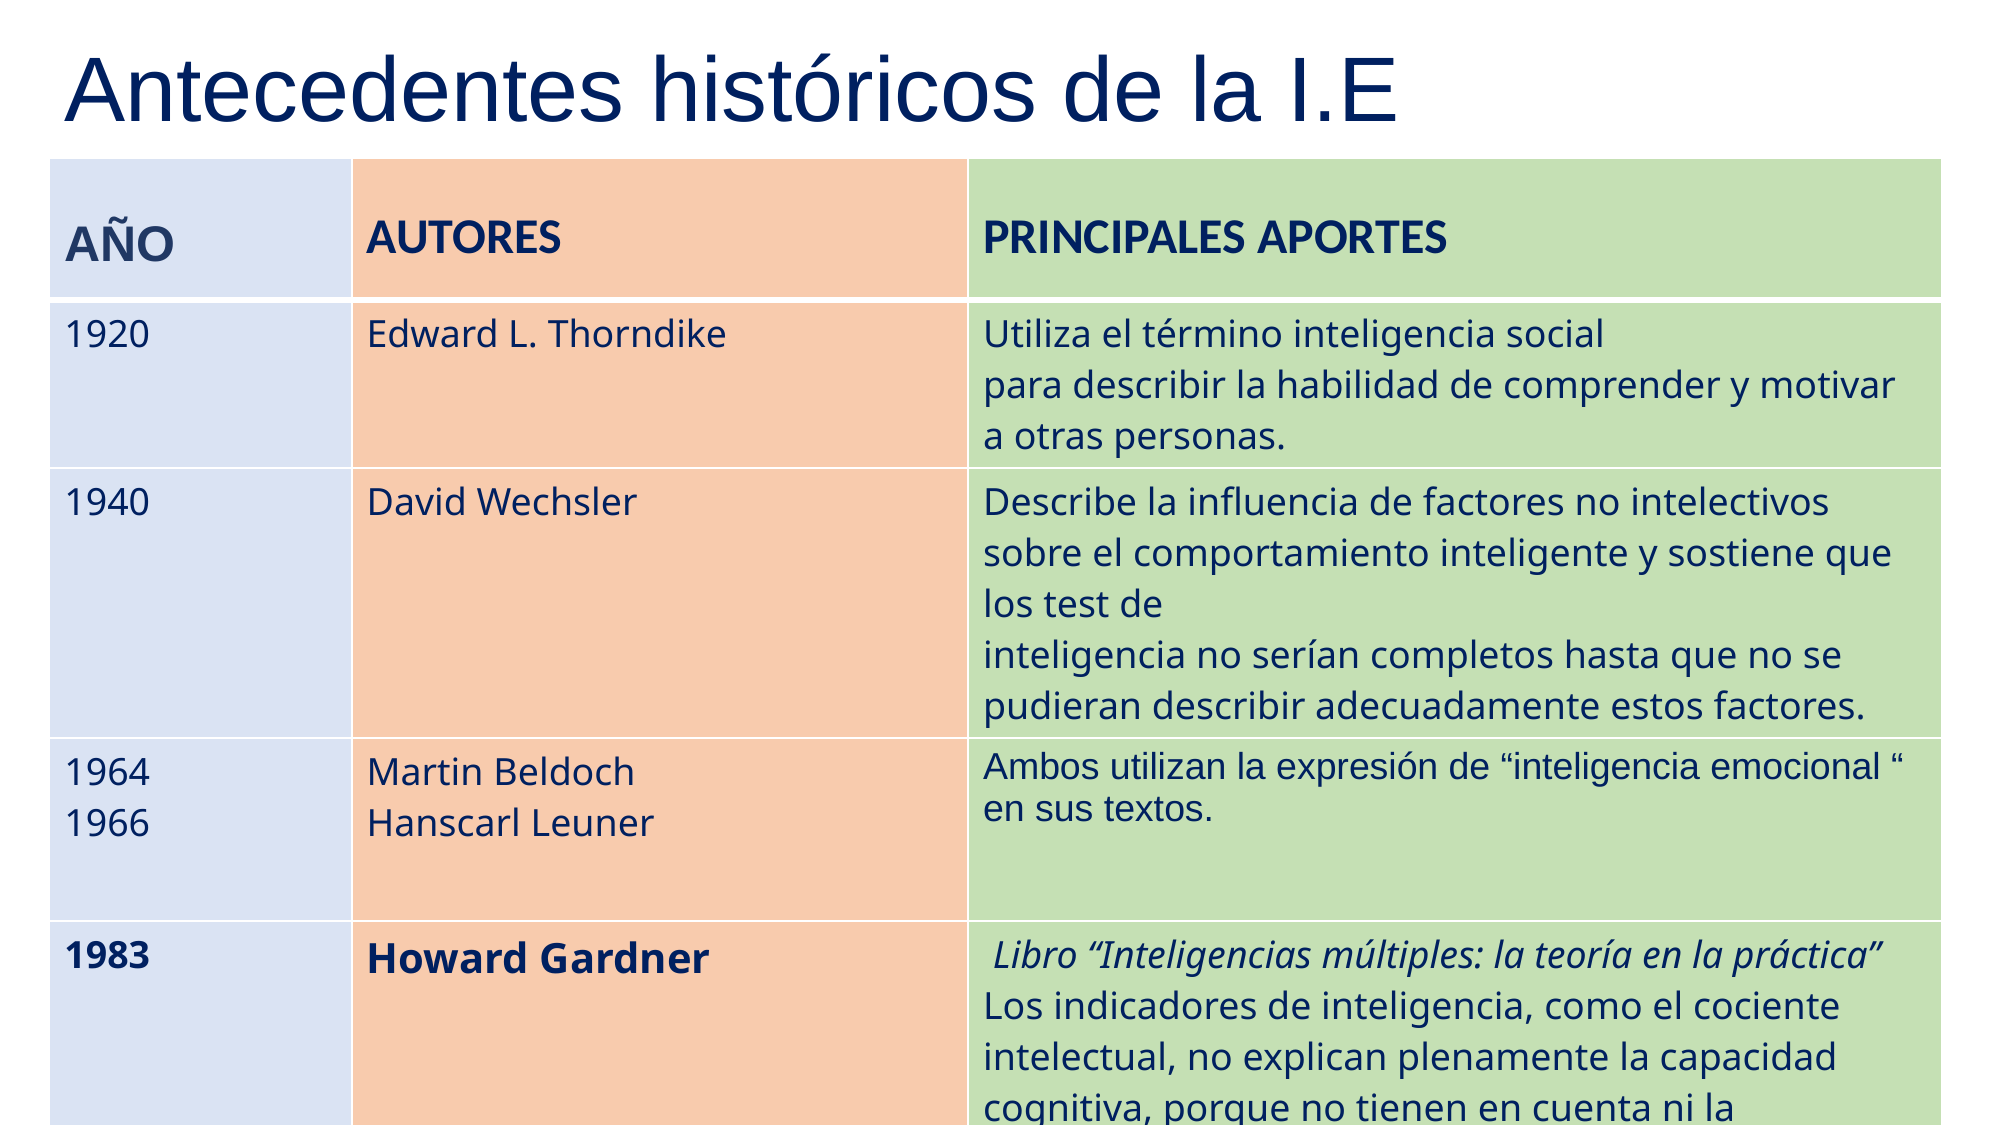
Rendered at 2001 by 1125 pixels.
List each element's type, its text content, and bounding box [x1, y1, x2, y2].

table_cell Edward L. Thorndike [353, 303, 967, 467]
table_cell 1920 [50, 303, 351, 467]
table_header AÑO [50, 159, 351, 297]
table_cell Libro “Inteligencias múltiples: la teoría en la práctica” Los indicadores de inteligencia, como el cociente intelectual, no explican plenamente la capacidad cognitiva, porque no tienen en cuenta ni la “inteligencia interpersonal” ni la “inteligencia intrapersonal” [969, 922, 1941, 1125]
table_cell 1964 1966 [50, 739, 351, 920]
table_cell Howard Gardner [353, 922, 967, 1125]
title Antecedentes históricos de la I.E [49, 25, 1963, 159]
table_cell Martin Beldoch Hanscarl Leuner [353, 739, 967, 920]
table_header PRINCIPALES APORTES [969, 159, 1941, 297]
table_cell 1940 [50, 469, 351, 737]
table_cell David Wechsler [353, 469, 967, 737]
table_cell Describe la influencia de factores no intelectivos sobre el comportamiento inteligente y sostiene que los test de inteligencia no serían completos hasta que no se pudieran describir adecuadamente estos factores. [969, 469, 1941, 737]
table_cell Utiliza el término inteligencia social para describir la habilidad de comprender y motivar a otras personas. [969, 303, 1941, 467]
table_header AUTORES [353, 159, 967, 297]
table_cell 1983 [50, 922, 351, 1125]
table_cell Ambos utilizan la expresión de “inteligencia emocional “ en sus textos. [969, 739, 1941, 920]
